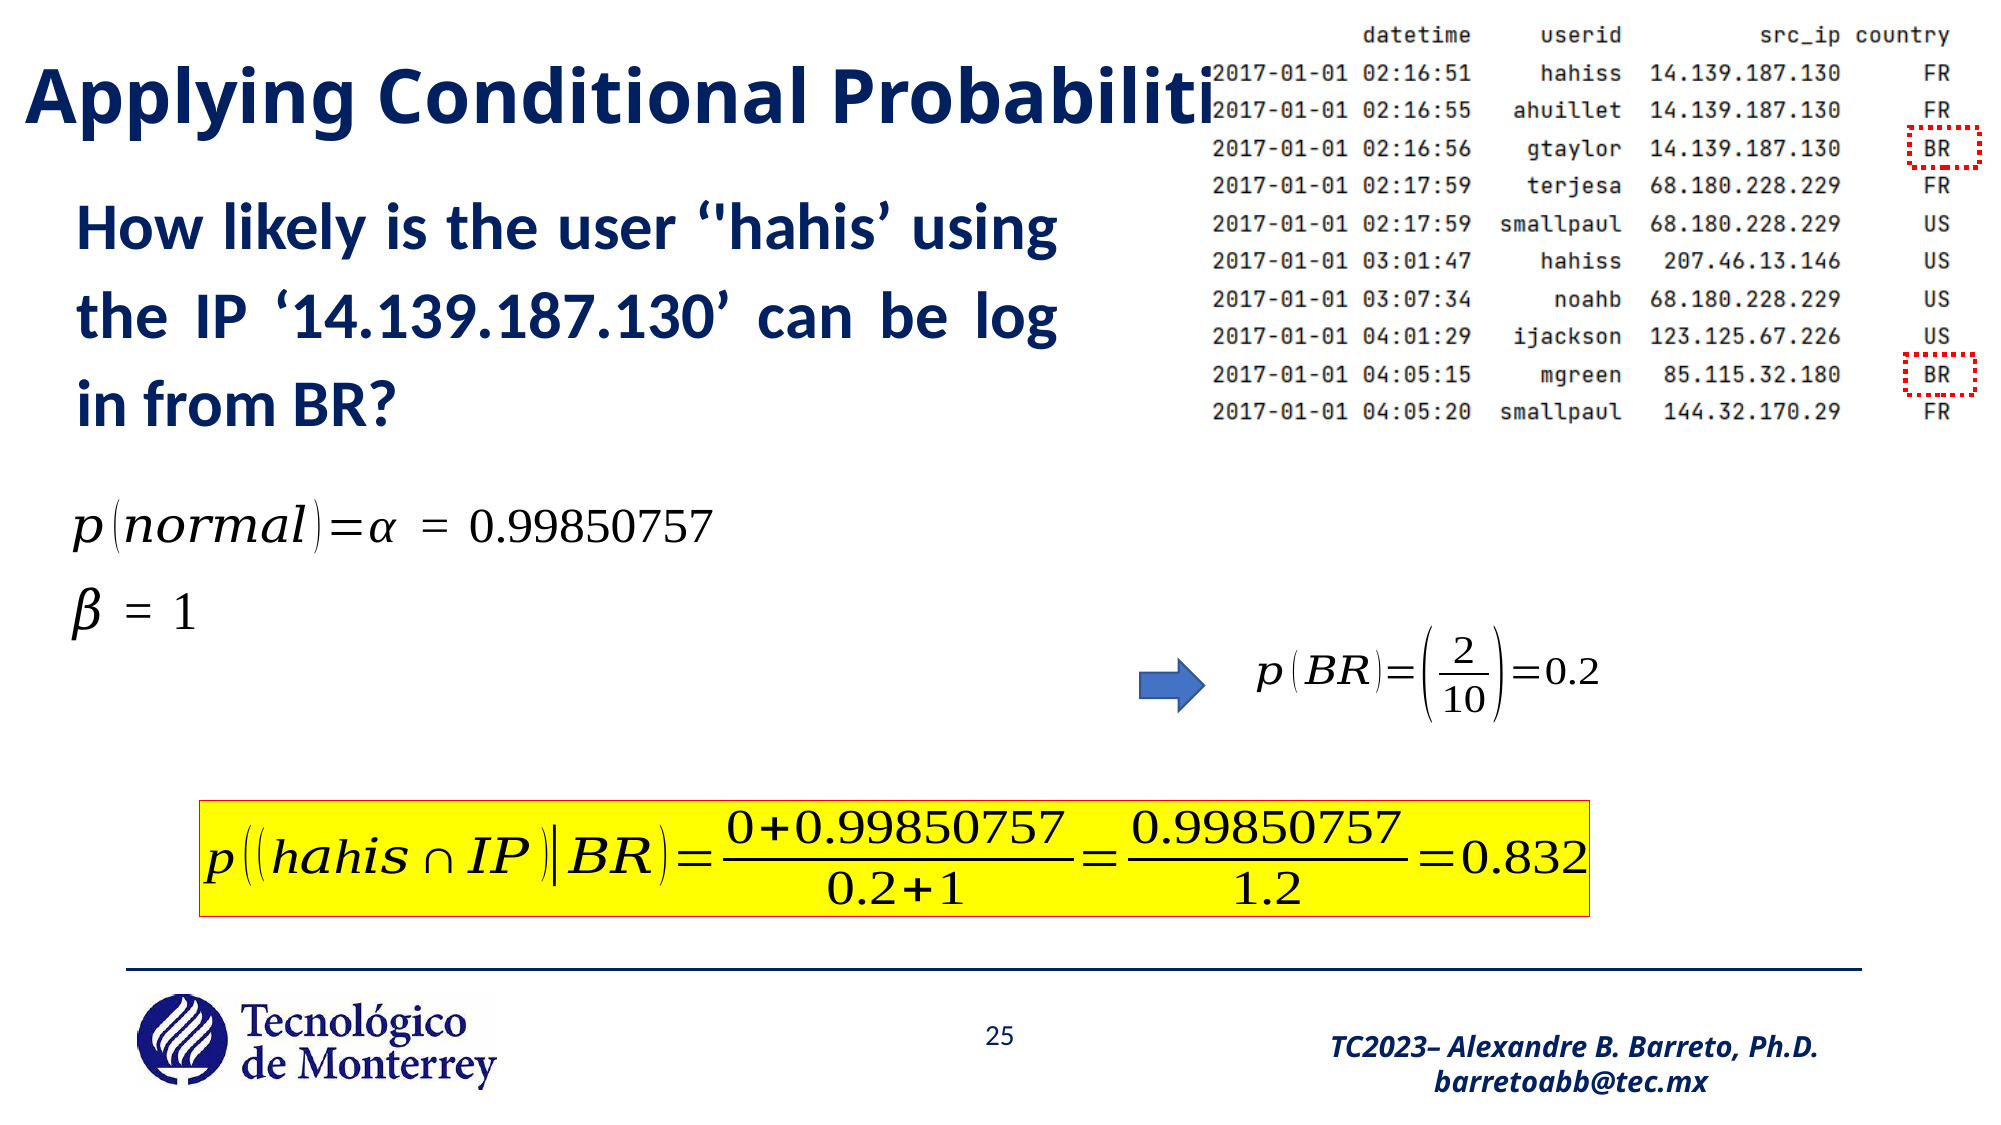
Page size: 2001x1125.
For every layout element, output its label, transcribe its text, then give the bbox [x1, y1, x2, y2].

title Applying Conditional Probabilities [10, 31, 1210, 168]
text_box [1139, 657, 1206, 714]
picture [1210, 18, 1988, 451]
list How likely is the user ‘'hahis’ using the IP ‘14.139.187.130’ can be log in from BR? [61, 167, 1075, 503]
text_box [1905, 127, 1980, 395]
picture [137, 994, 497, 1090]
